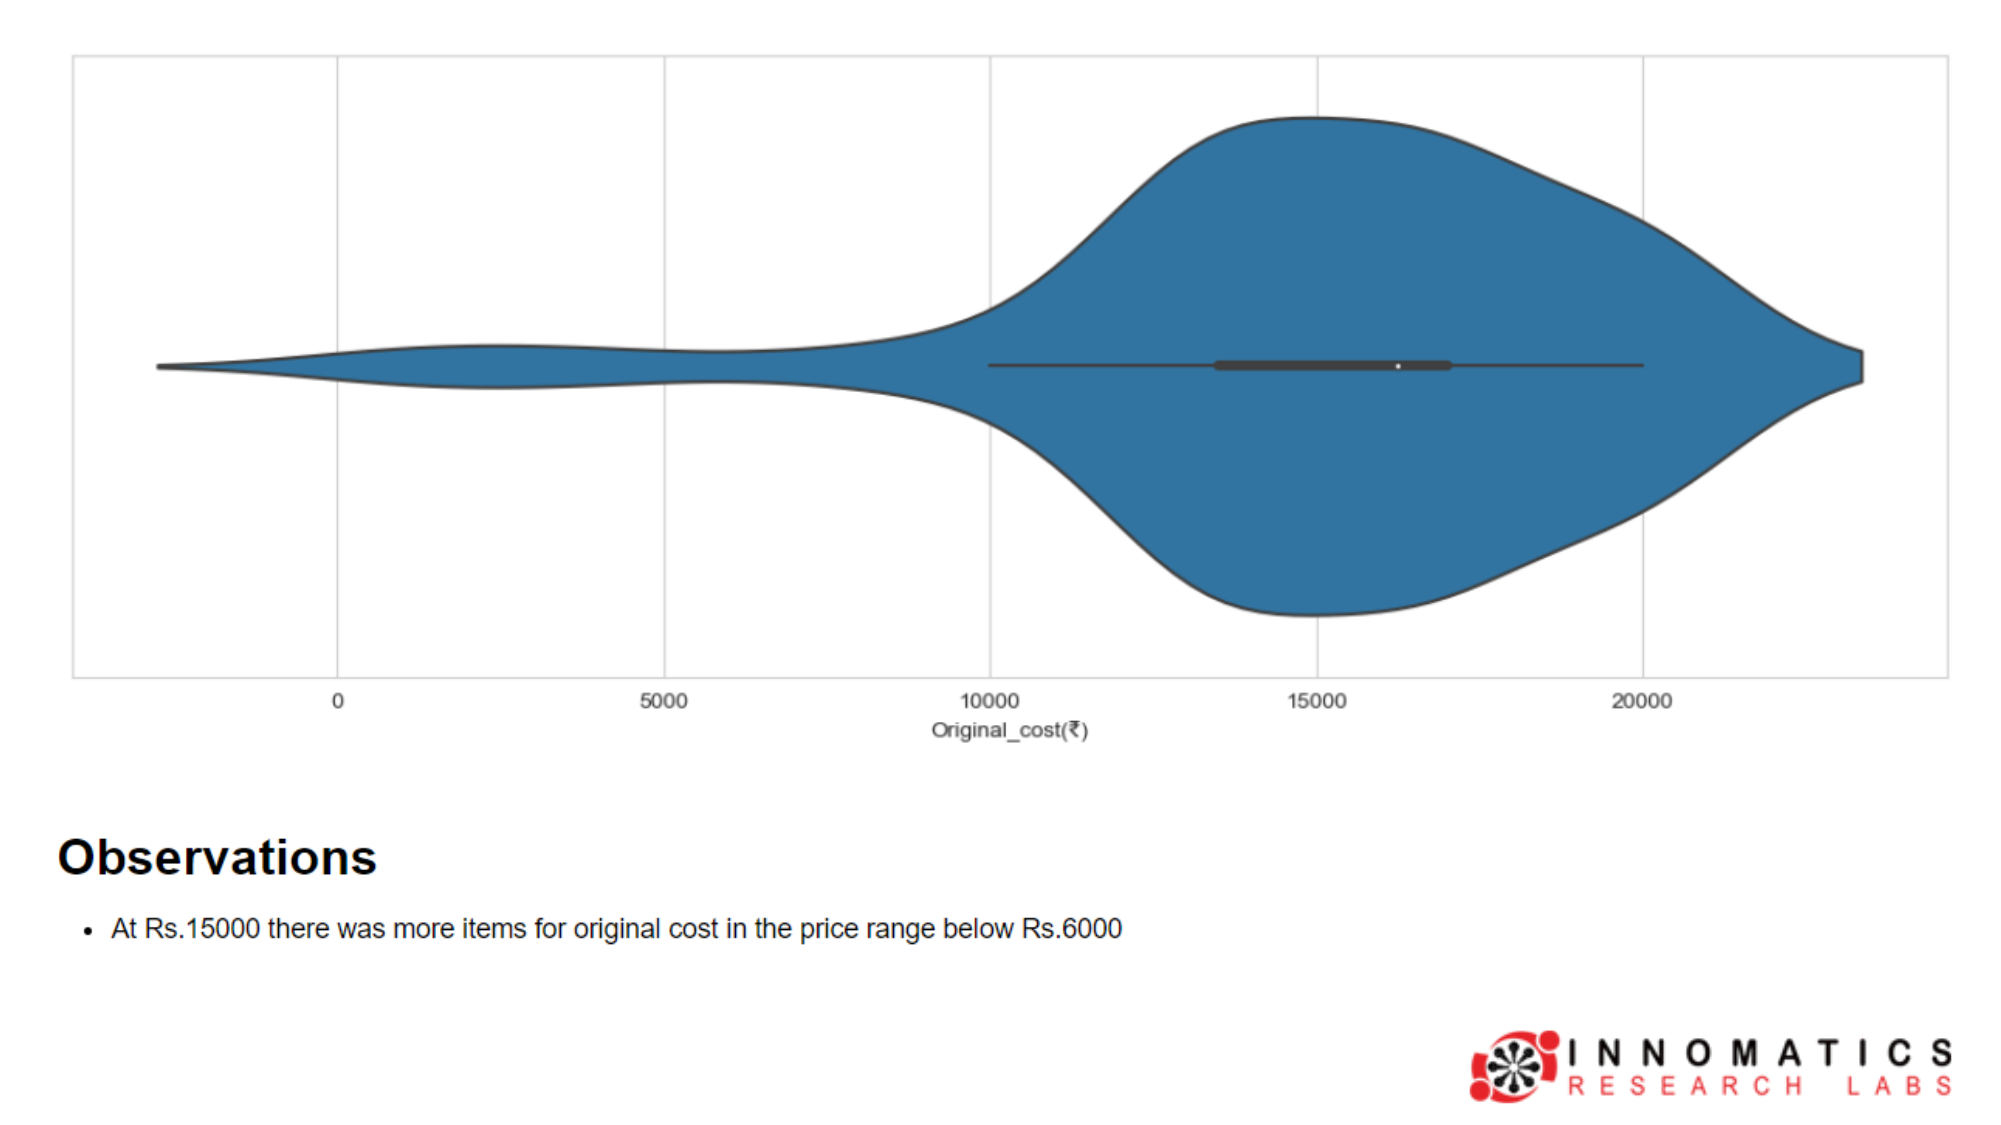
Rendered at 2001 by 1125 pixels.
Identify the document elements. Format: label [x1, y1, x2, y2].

list [58, 24, 1965, 1002]
picture [1445, 1014, 1975, 1125]
